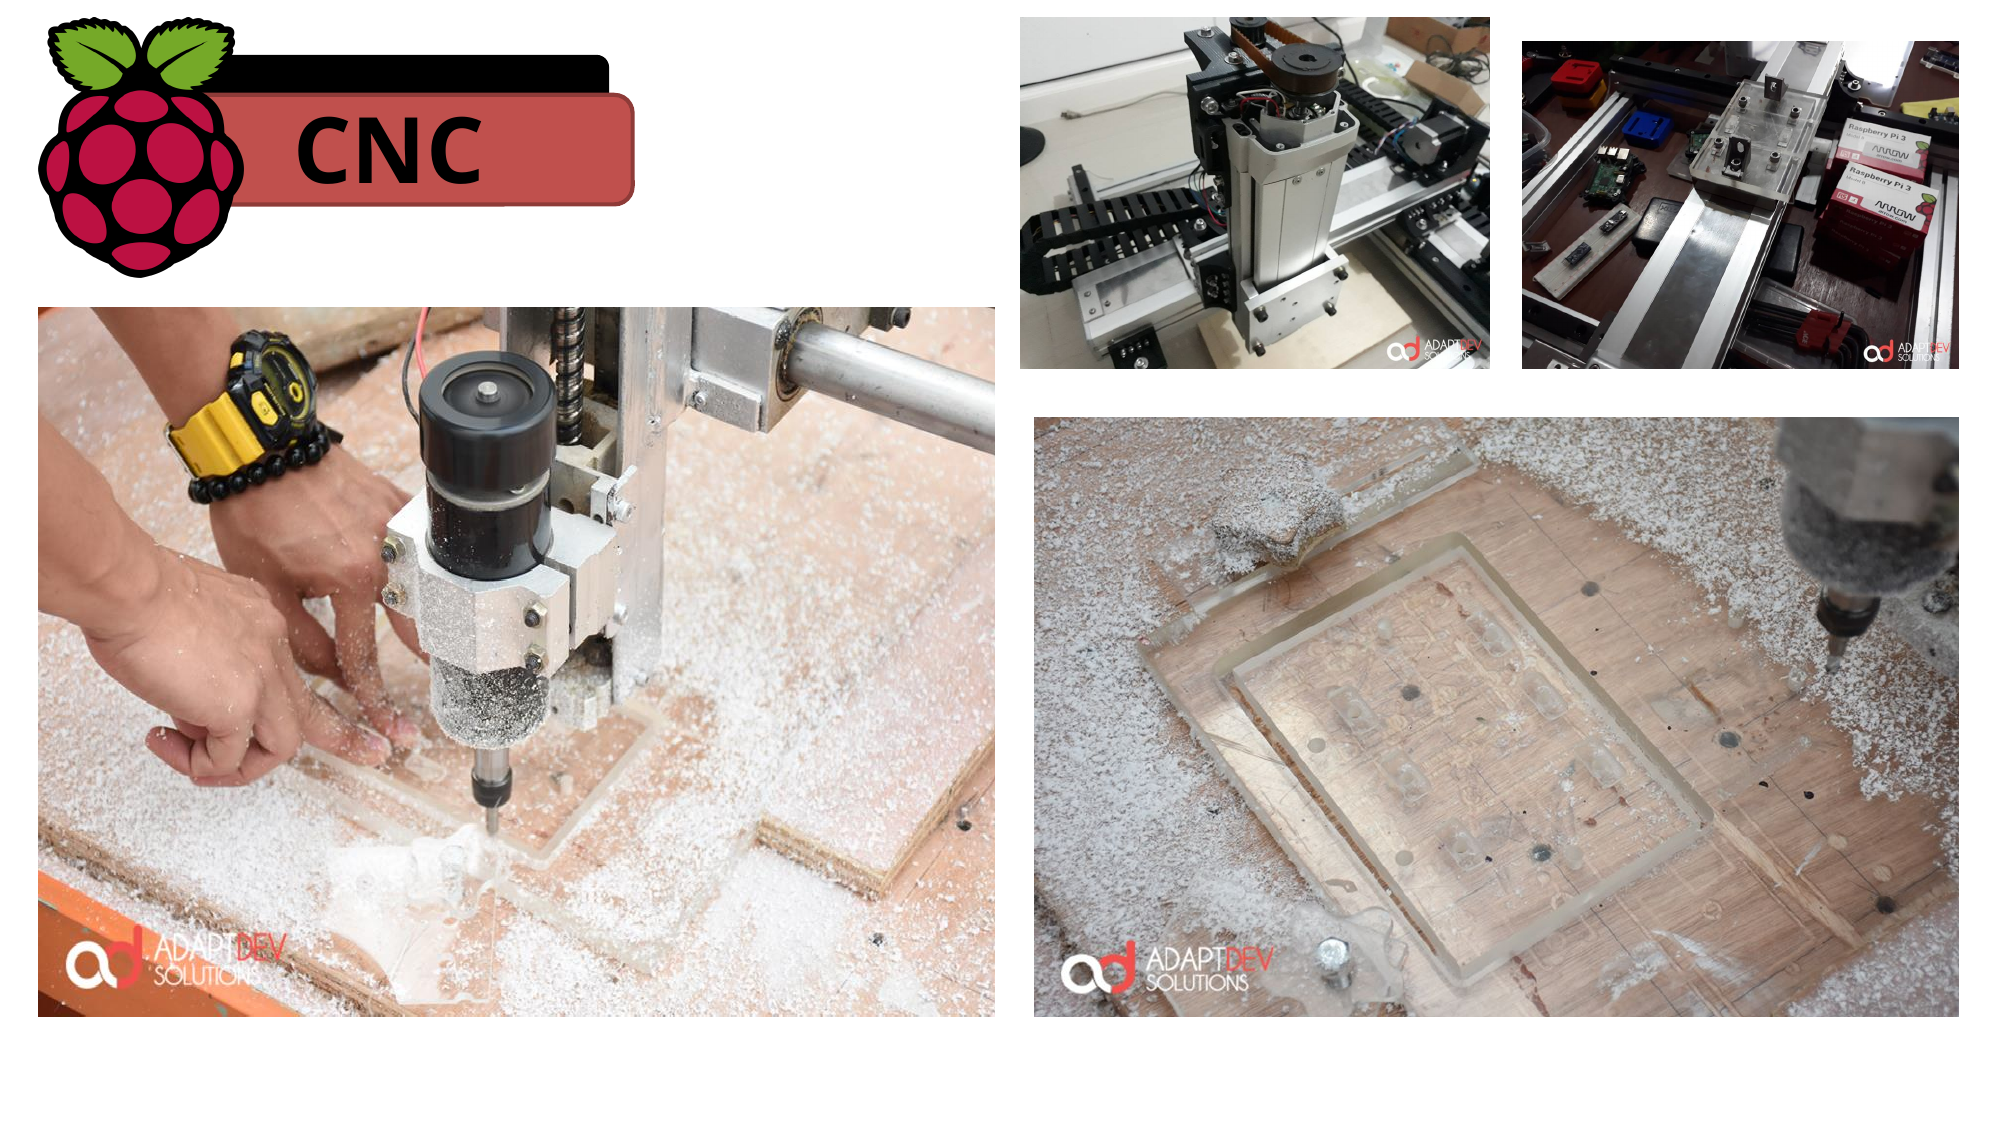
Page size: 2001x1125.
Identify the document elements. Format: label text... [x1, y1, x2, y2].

picture [38, 16, 244, 279]
text_box [248, 92, 635, 207]
picture [1020, 16, 1490, 369]
picture [38, 307, 995, 1017]
text_box [248, 54, 610, 92]
text_box CNC [278, 94, 607, 213]
picture [1034, 416, 1959, 1017]
picture [1522, 41, 1959, 369]
